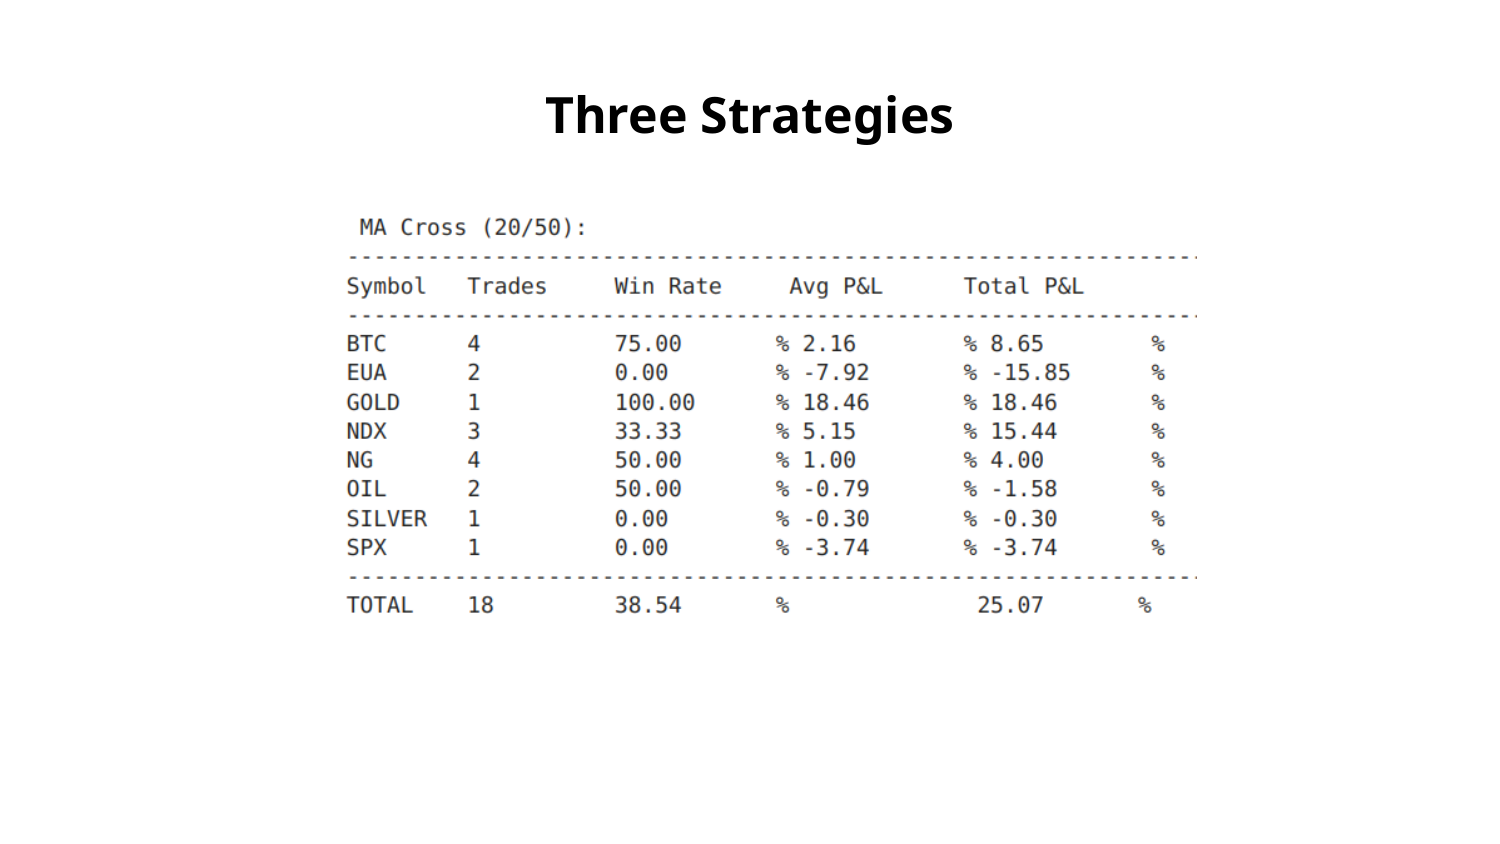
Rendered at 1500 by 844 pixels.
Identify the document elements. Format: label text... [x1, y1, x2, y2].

picture [303, 199, 1197, 644]
title Three Strategies [74, 67, 1426, 160]
